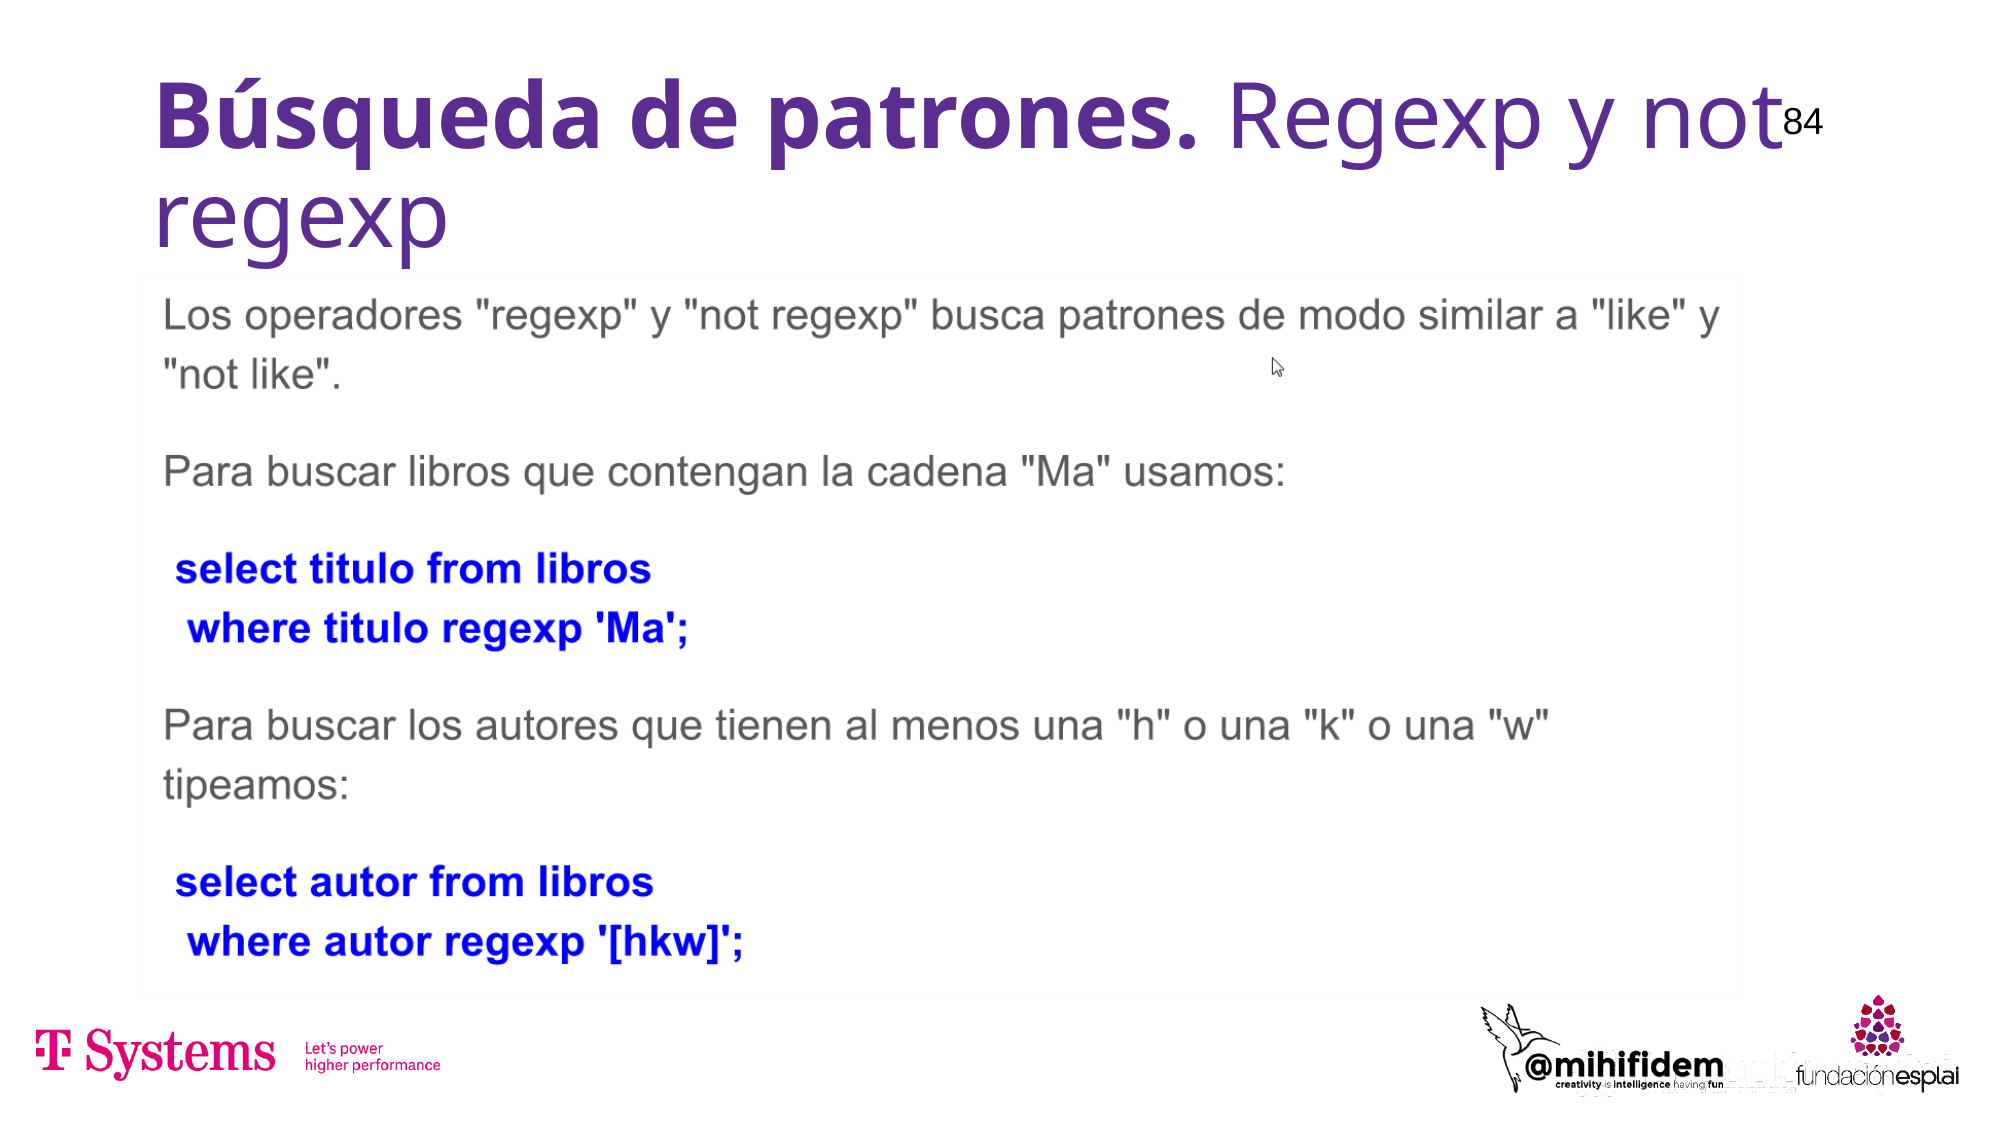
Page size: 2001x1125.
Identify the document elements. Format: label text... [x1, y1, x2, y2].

text_box Búsqueda de patrones. Regexp y not regexp [137, 59, 1863, 278]
text_box 84 [1767, 89, 1863, 150]
picture [36, 1027, 440, 1081]
picture [137, 276, 1965, 1103]
